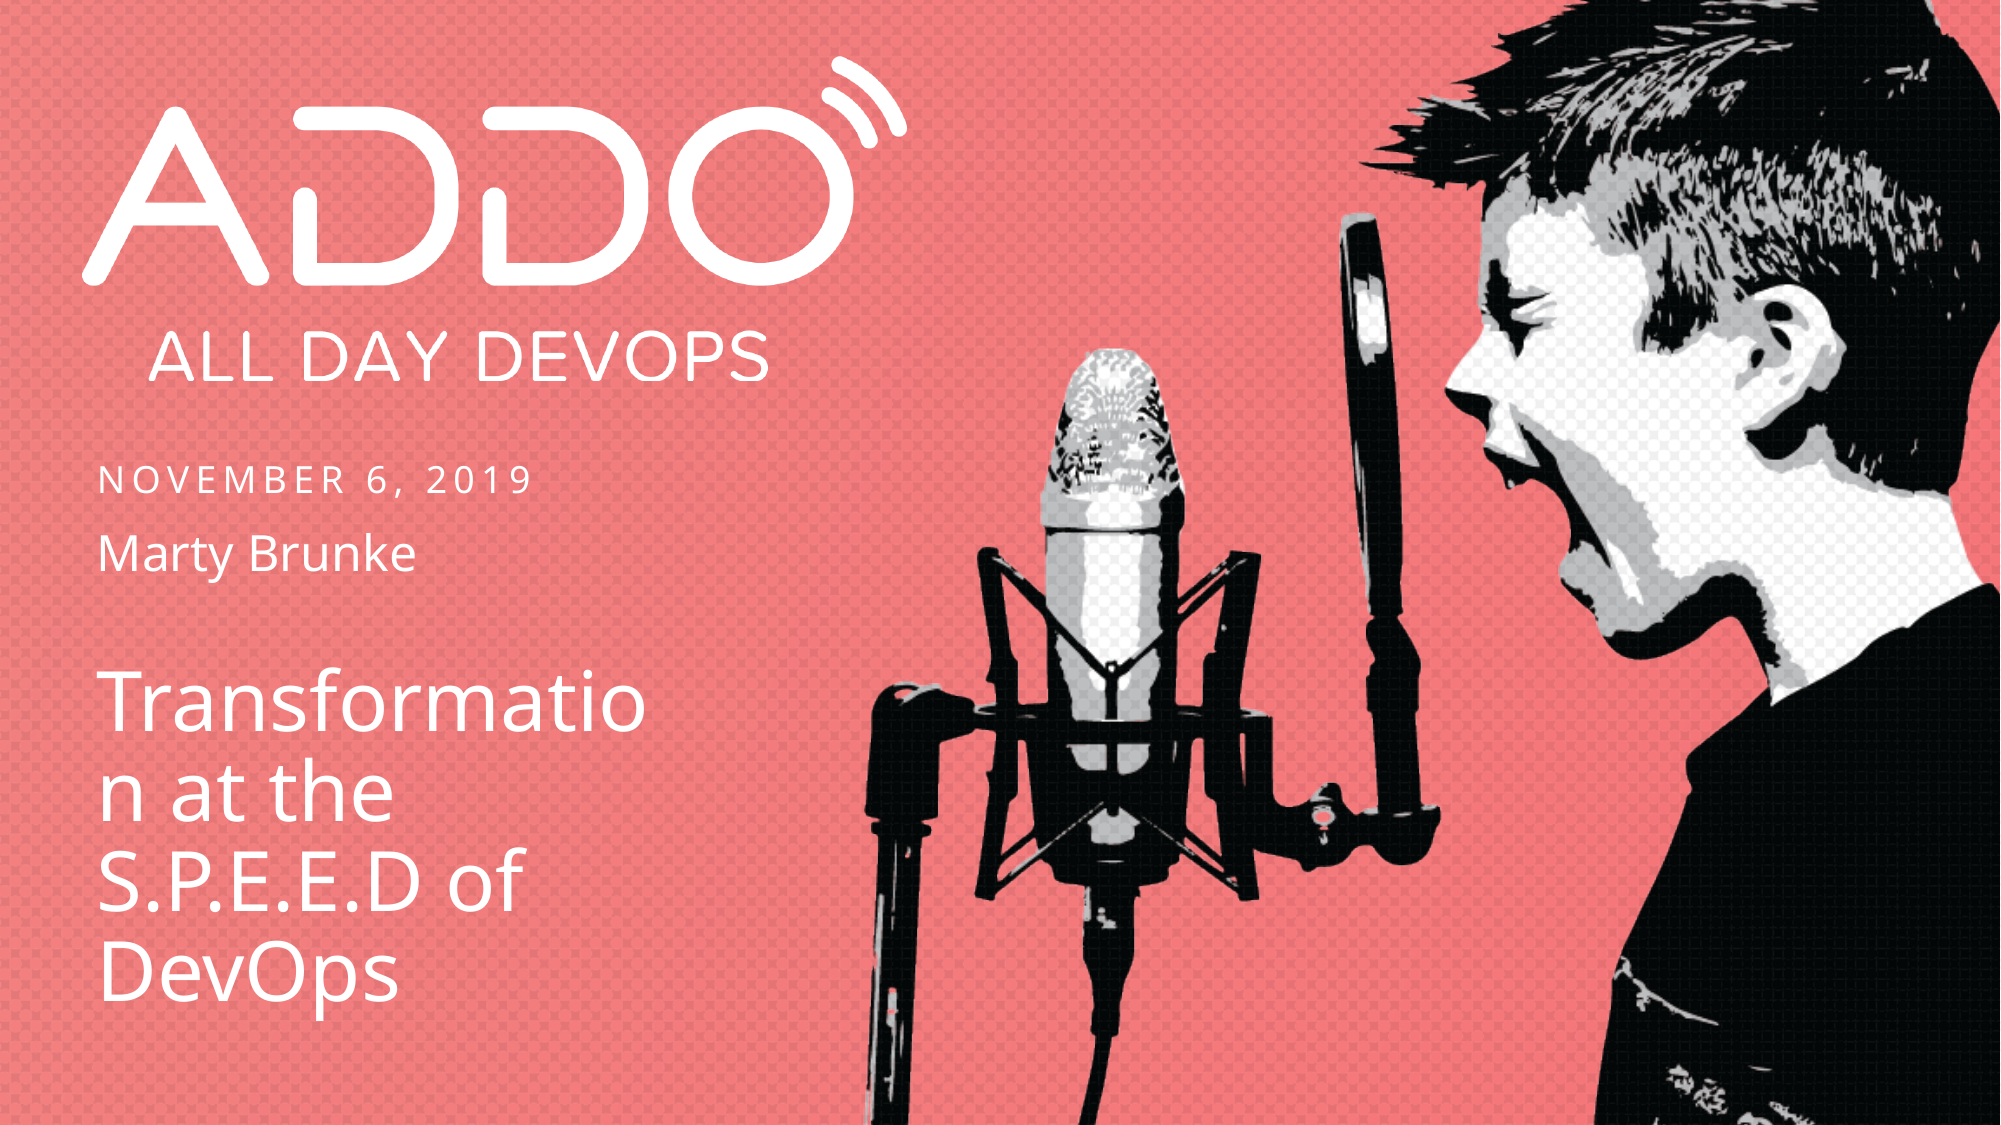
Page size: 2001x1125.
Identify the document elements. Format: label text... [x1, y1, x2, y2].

list Marty Brunke [82, 520, 966, 604]
list Transformation at the S.P.E.E.D of DevOps [82, 652, 684, 1019]
picture [82, 0, 2000, 1125]
